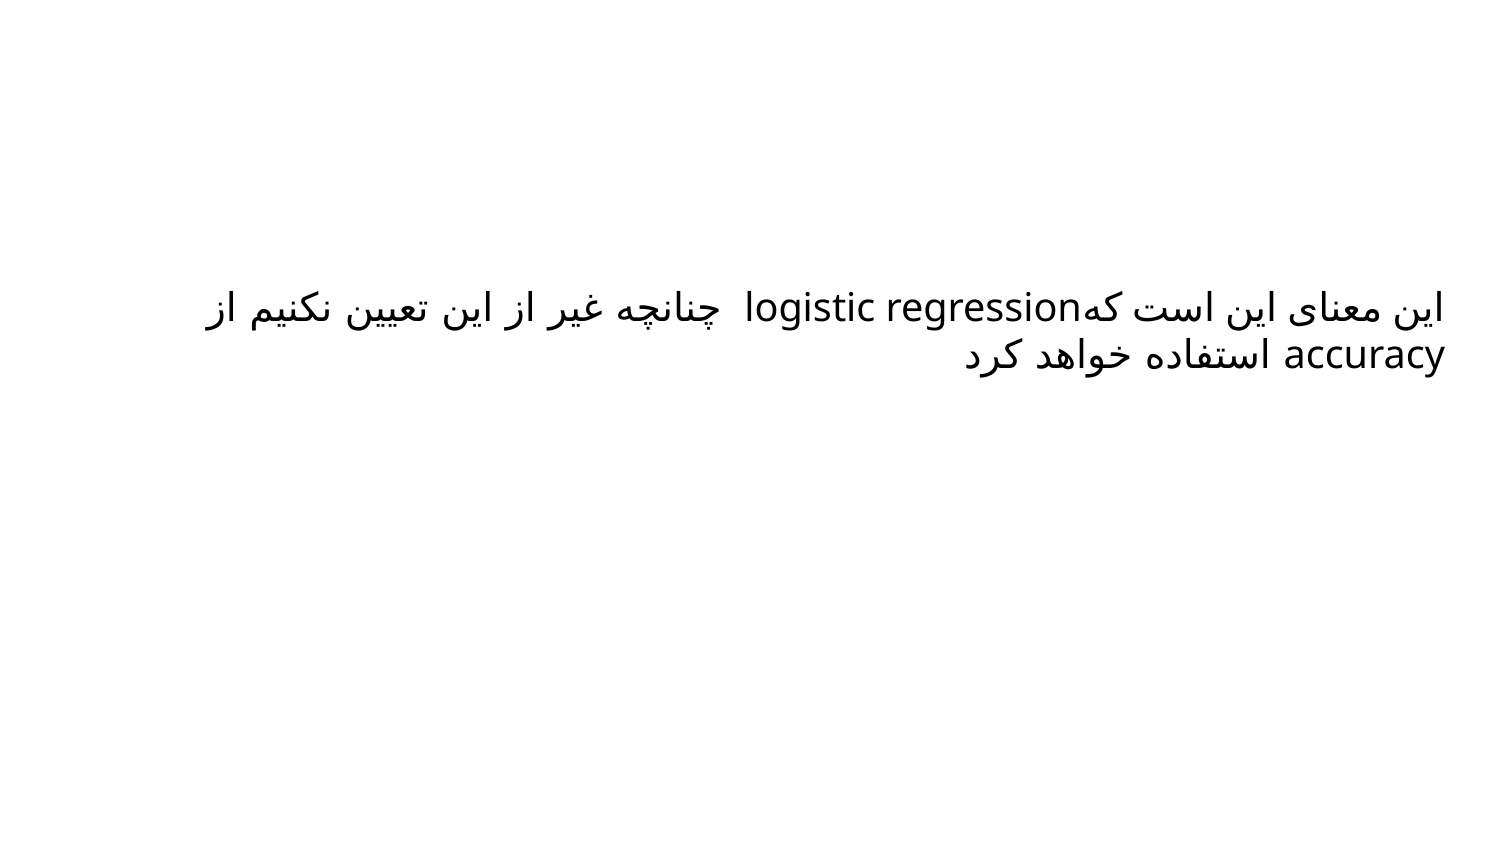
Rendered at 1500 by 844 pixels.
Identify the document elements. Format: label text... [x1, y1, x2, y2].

title این معنای این است کهlogistic regression چنانچه غیر از این تعیین نکنیم از accuracy استفاده خواهد کرد [62, 266, 1461, 626]
